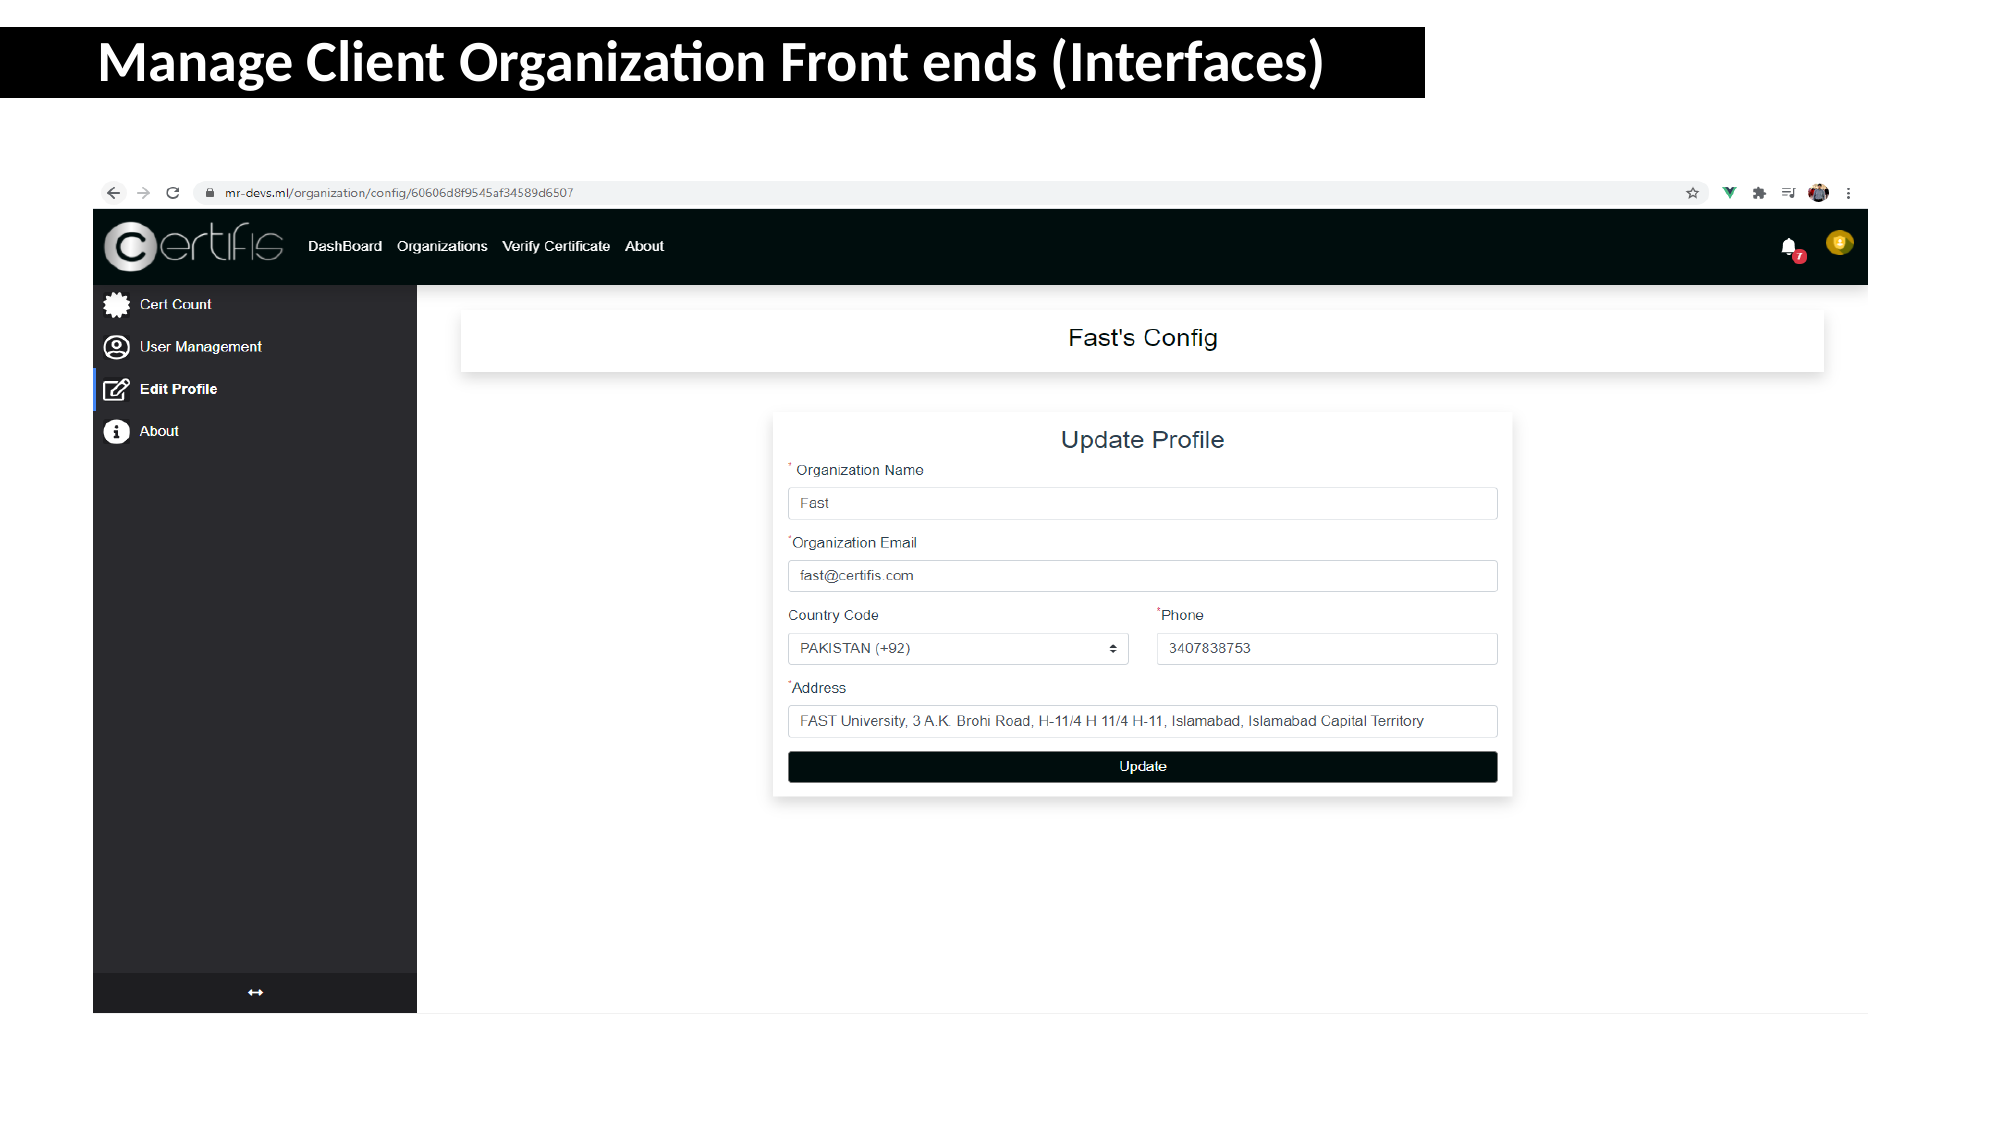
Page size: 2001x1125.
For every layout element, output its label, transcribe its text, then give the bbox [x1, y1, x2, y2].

picture [93, 178, 1868, 1014]
text_box Manage Client Organization Front ends (Interfaces) [0, 27, 1425, 98]
